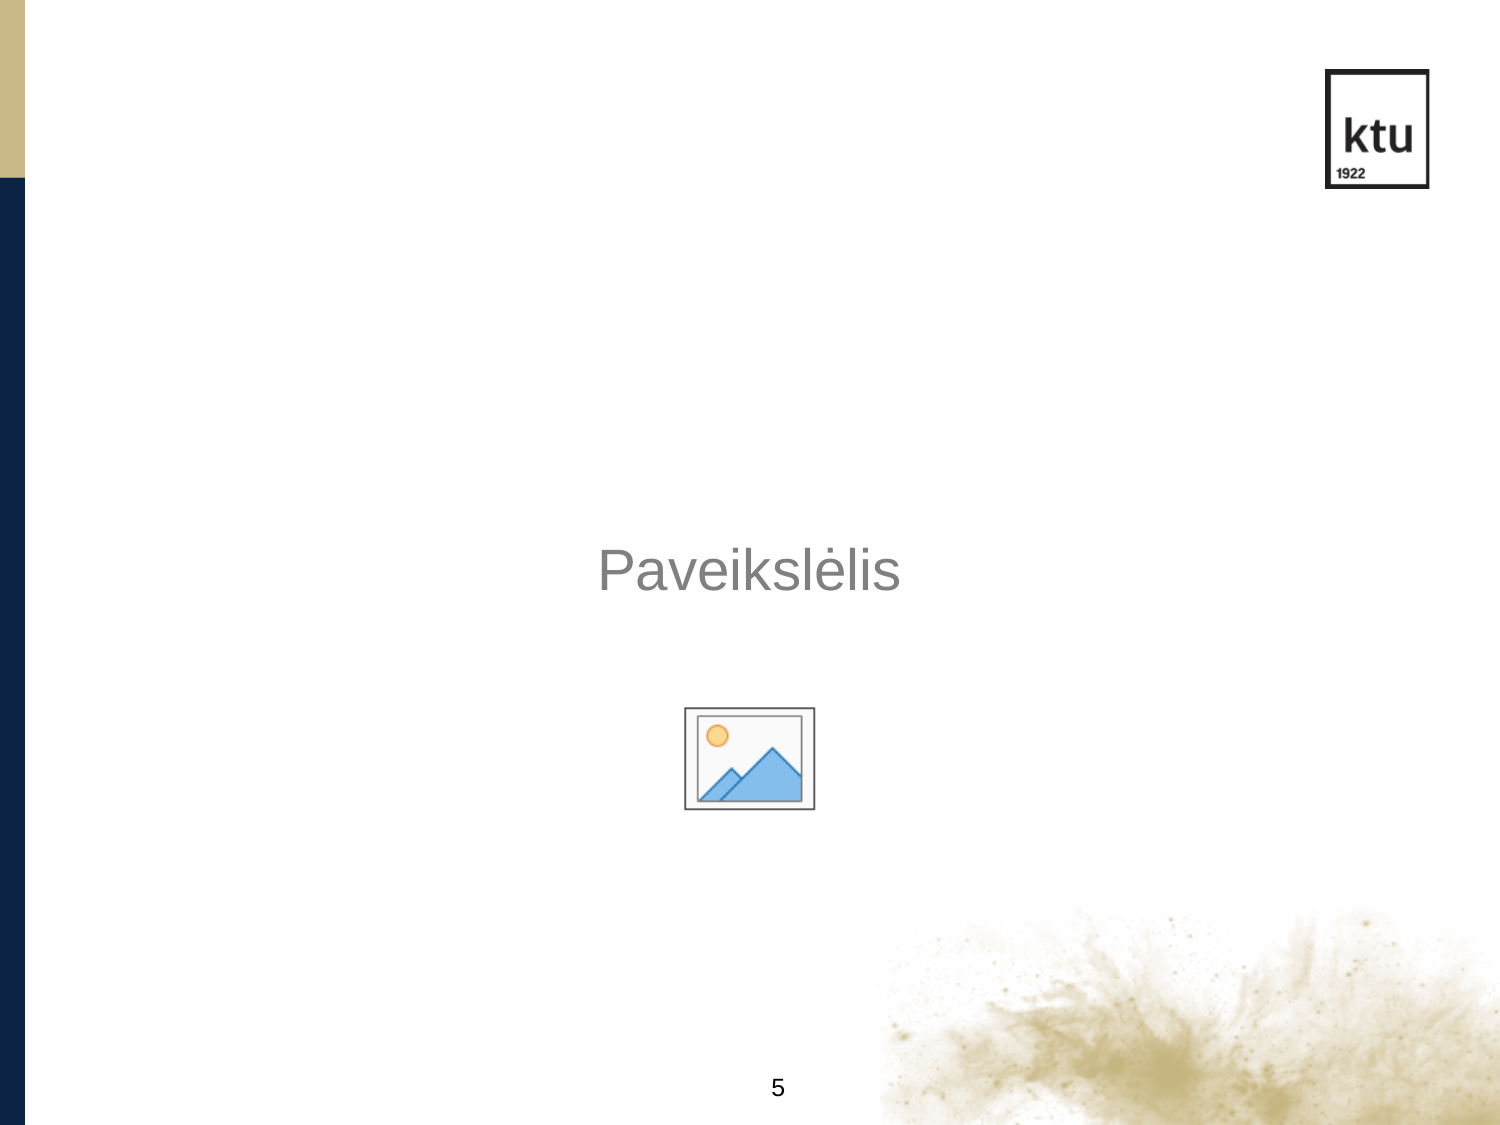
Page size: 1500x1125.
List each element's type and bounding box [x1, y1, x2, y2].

picture [74, 524, 1500, 1125]
